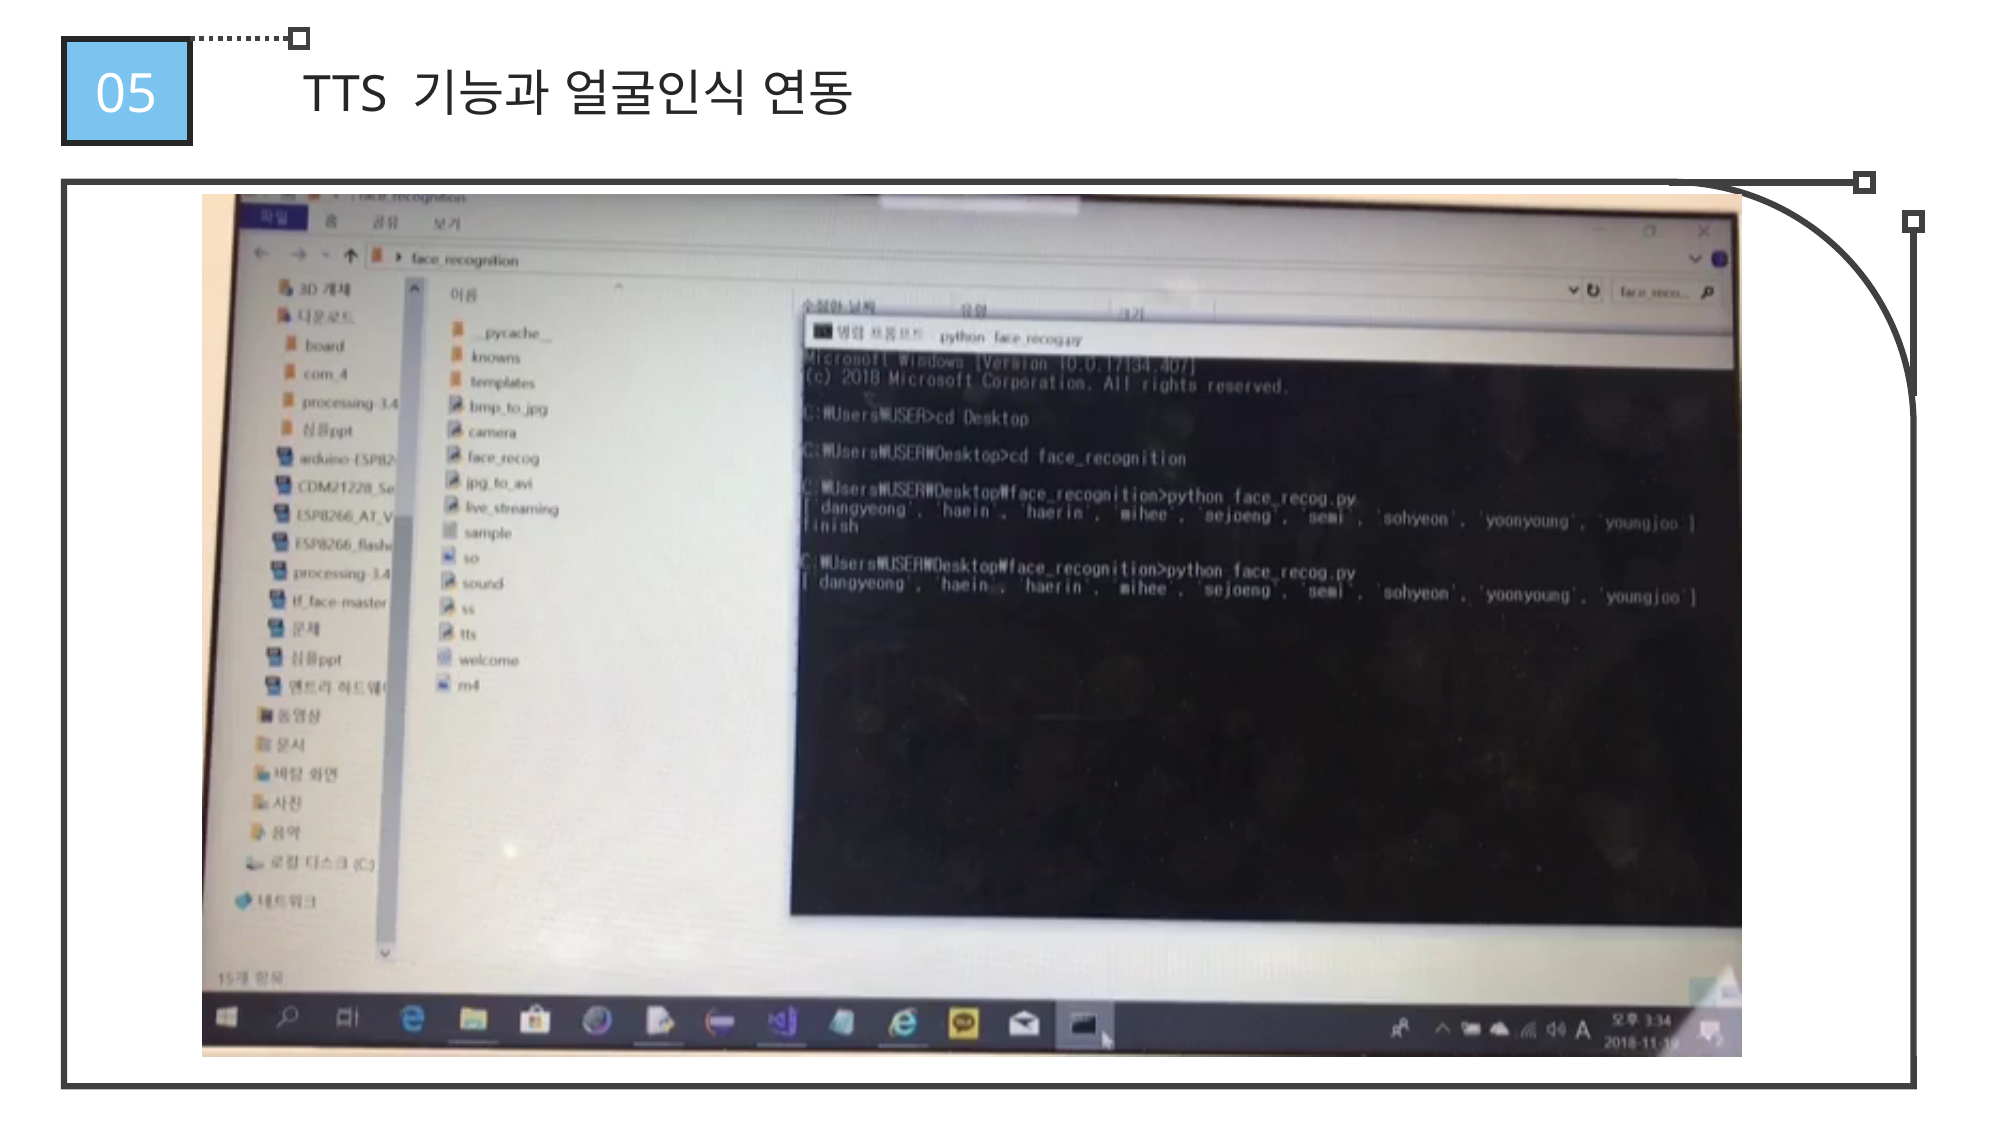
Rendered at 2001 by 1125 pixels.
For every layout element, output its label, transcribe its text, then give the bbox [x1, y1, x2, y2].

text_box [202, 193, 1743, 1058]
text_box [63, 29, 308, 144]
text_box TTS 기능과 얼굴인식 연동 [308, 54, 870, 129]
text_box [64, 174, 1923, 1087]
